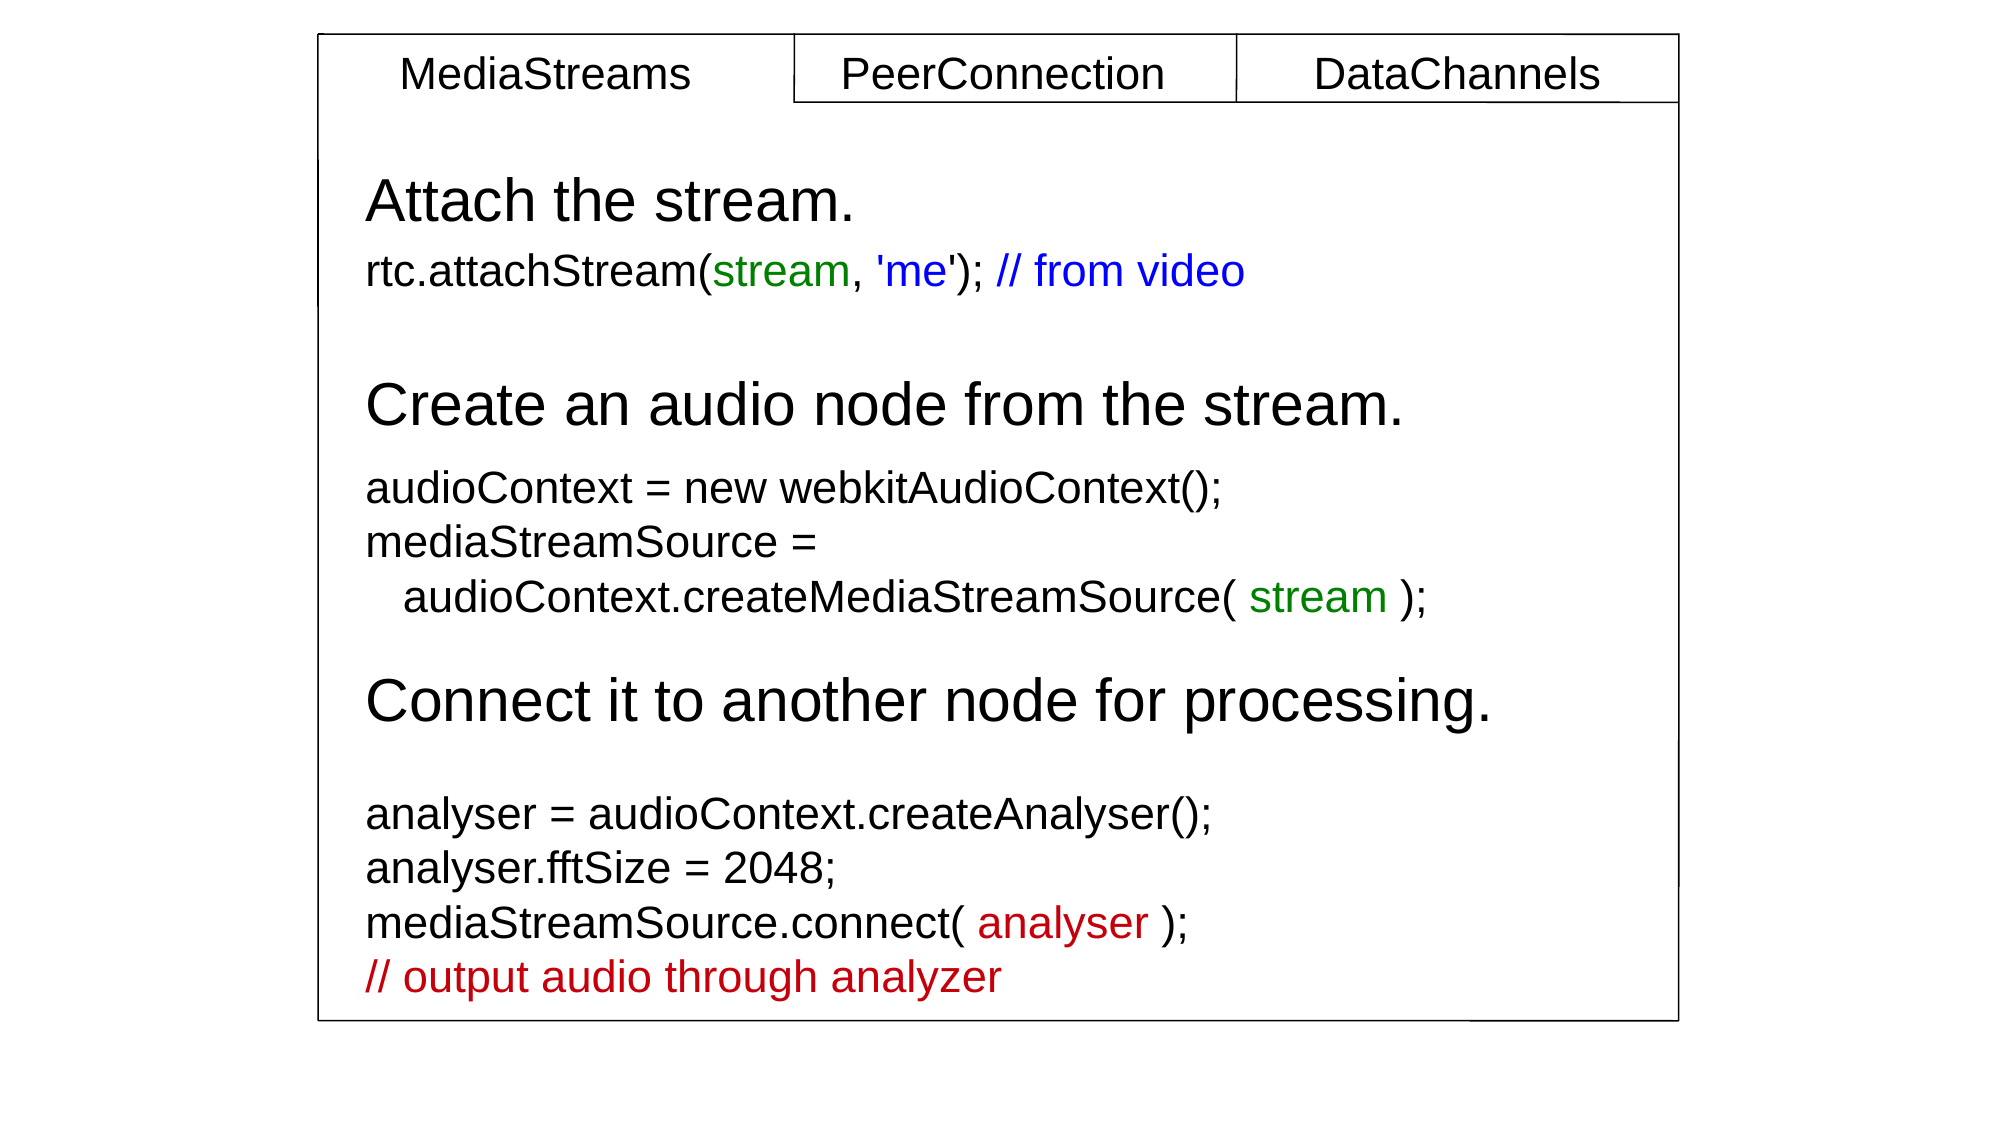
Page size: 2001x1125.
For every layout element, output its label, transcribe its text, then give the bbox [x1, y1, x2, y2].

text_box PeerConnection [827, 35, 1203, 98]
text_box rtc.attachStream(stream, 'me'); // from video audioContext = new webkitAudioContext(); mediaStreamSource = audioContext.createMediaStreamSource( stream ); analyser = audioContext.createAnalyser(); analyser.fftSize = 2048; mediaStreamSource.connect( analyser ); // output audio through analyzer [351, 231, 1679, 1003]
text_box DataChannels [1300, 35, 1645, 98]
text_box Create an audio node from the stream. [351, 354, 1475, 436]
text_box Attach the stream. [351, 149, 1373, 231]
text_box MediaStreams [385, 35, 727, 98]
